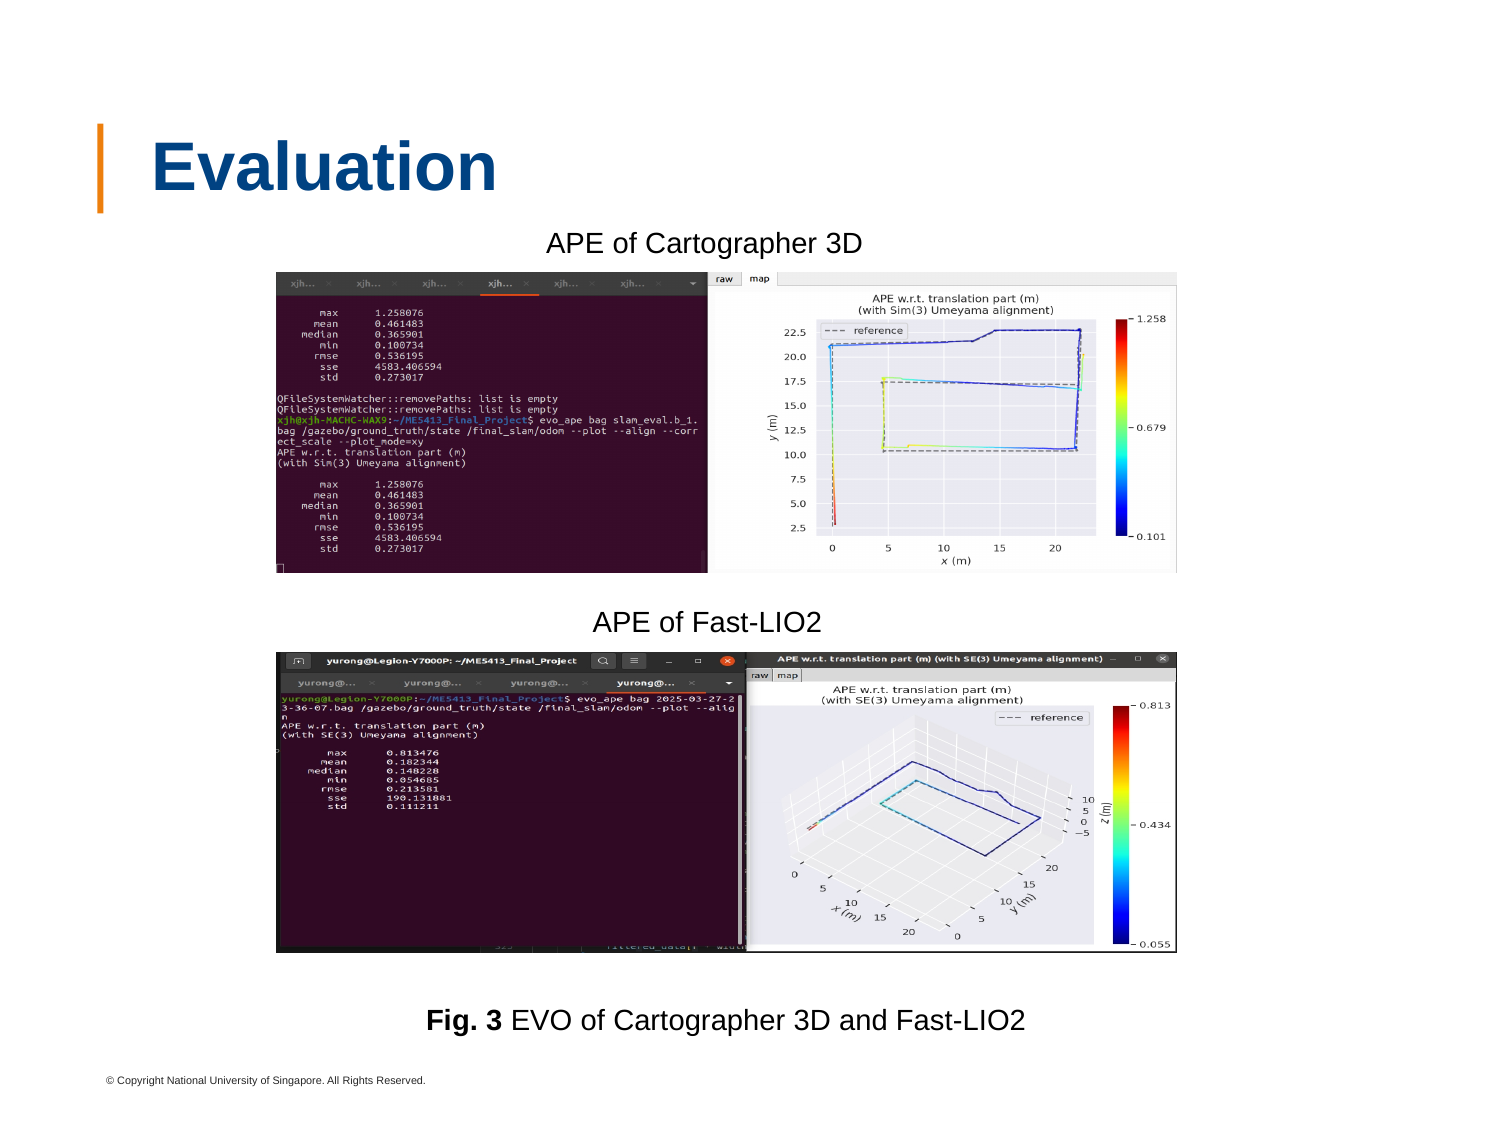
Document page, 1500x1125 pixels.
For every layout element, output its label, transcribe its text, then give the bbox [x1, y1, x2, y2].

text_box APE of Cartographer 3D [531, 213, 949, 264]
text_box Evaluation [117, 114, 853, 212]
text_box Fig. 3 EVO of Cartographer 3D and Fast-LIO2 [351, 994, 1102, 1045]
picture [276, 651, 1177, 953]
picture [276, 271, 1177, 573]
text_box APE of Fast-LIO2 [577, 592, 903, 632]
